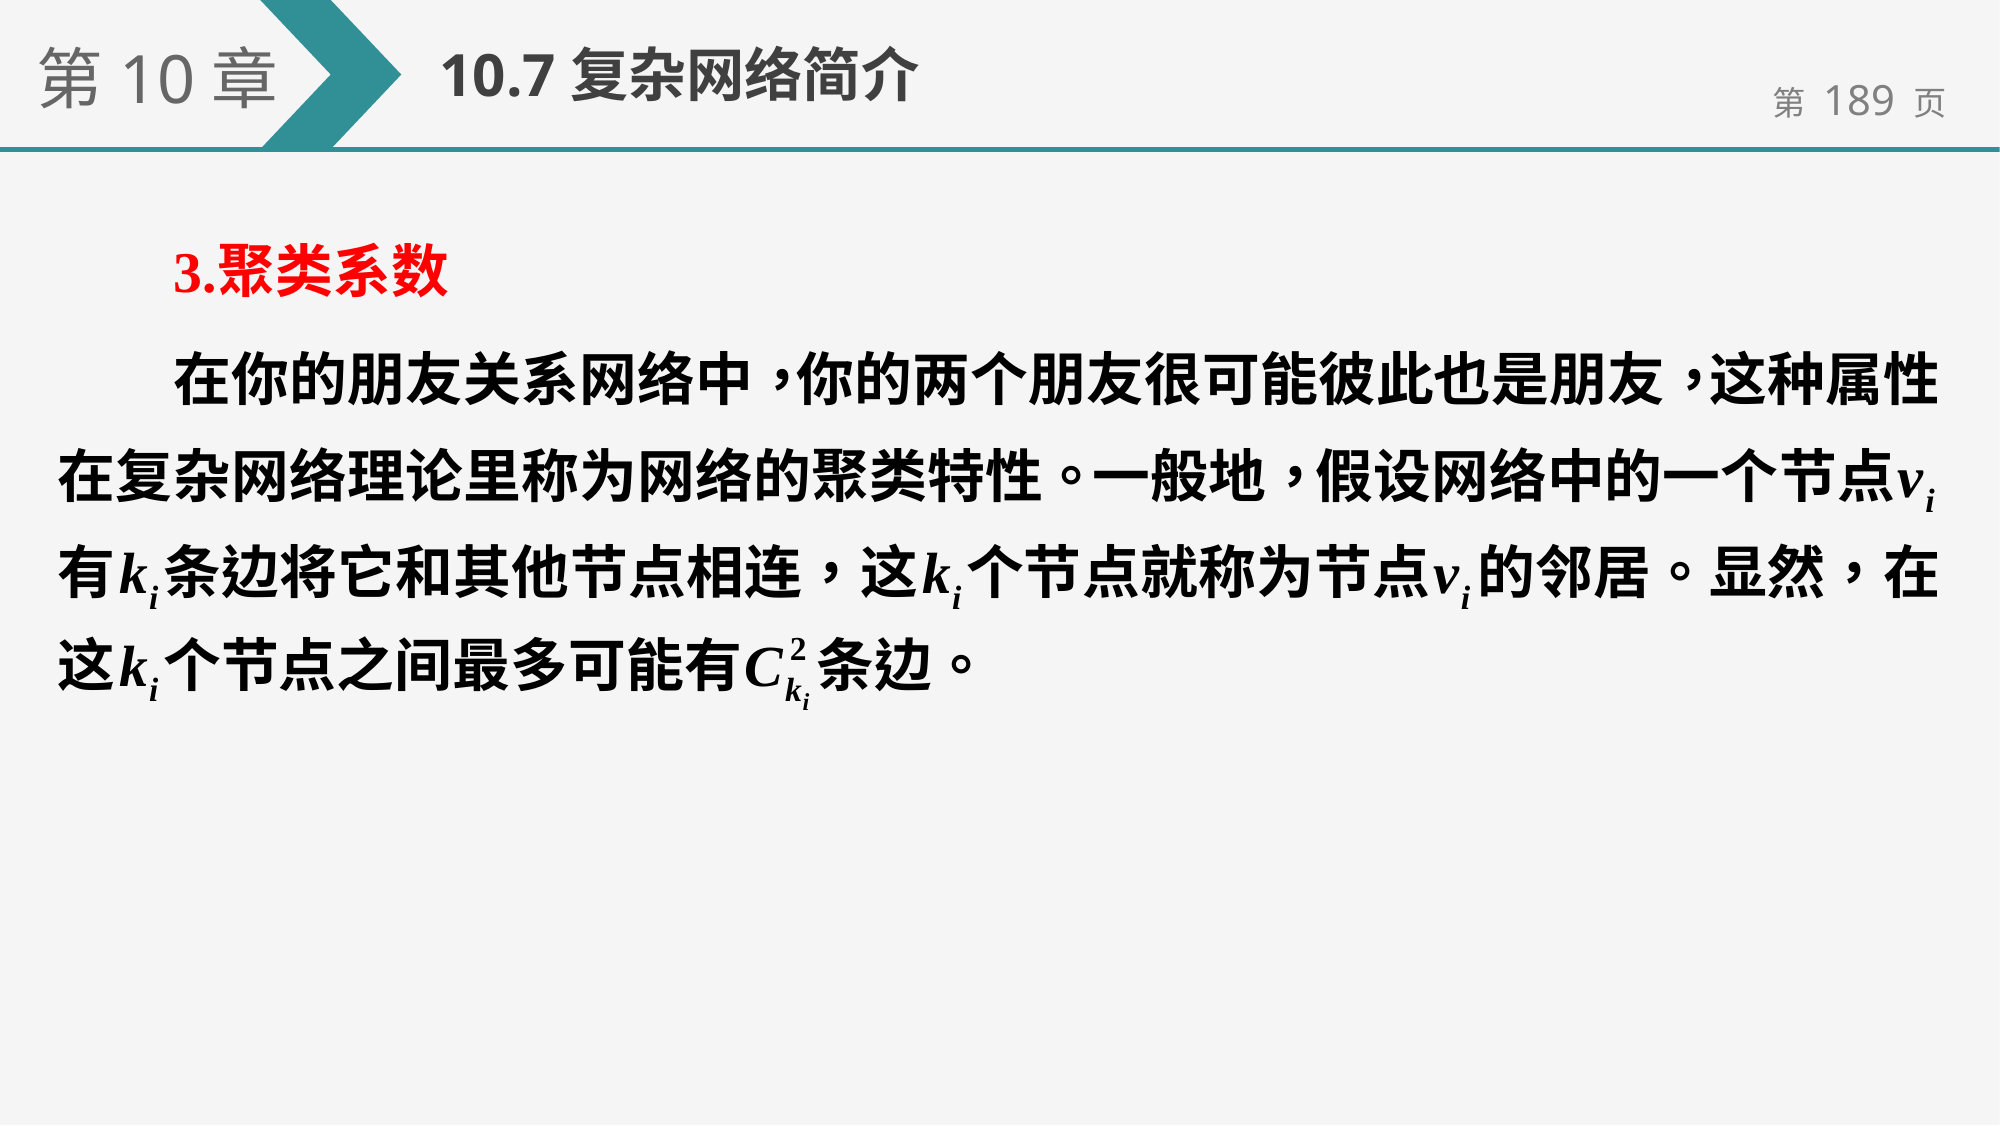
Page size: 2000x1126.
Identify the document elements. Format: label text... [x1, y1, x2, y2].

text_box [57, 217, 1937, 861]
text_box 第10章 [21, 29, 294, 125]
text_box 10.7复杂网络简介 [424, 31, 1532, 116]
text_box [258, 0, 403, 148]
